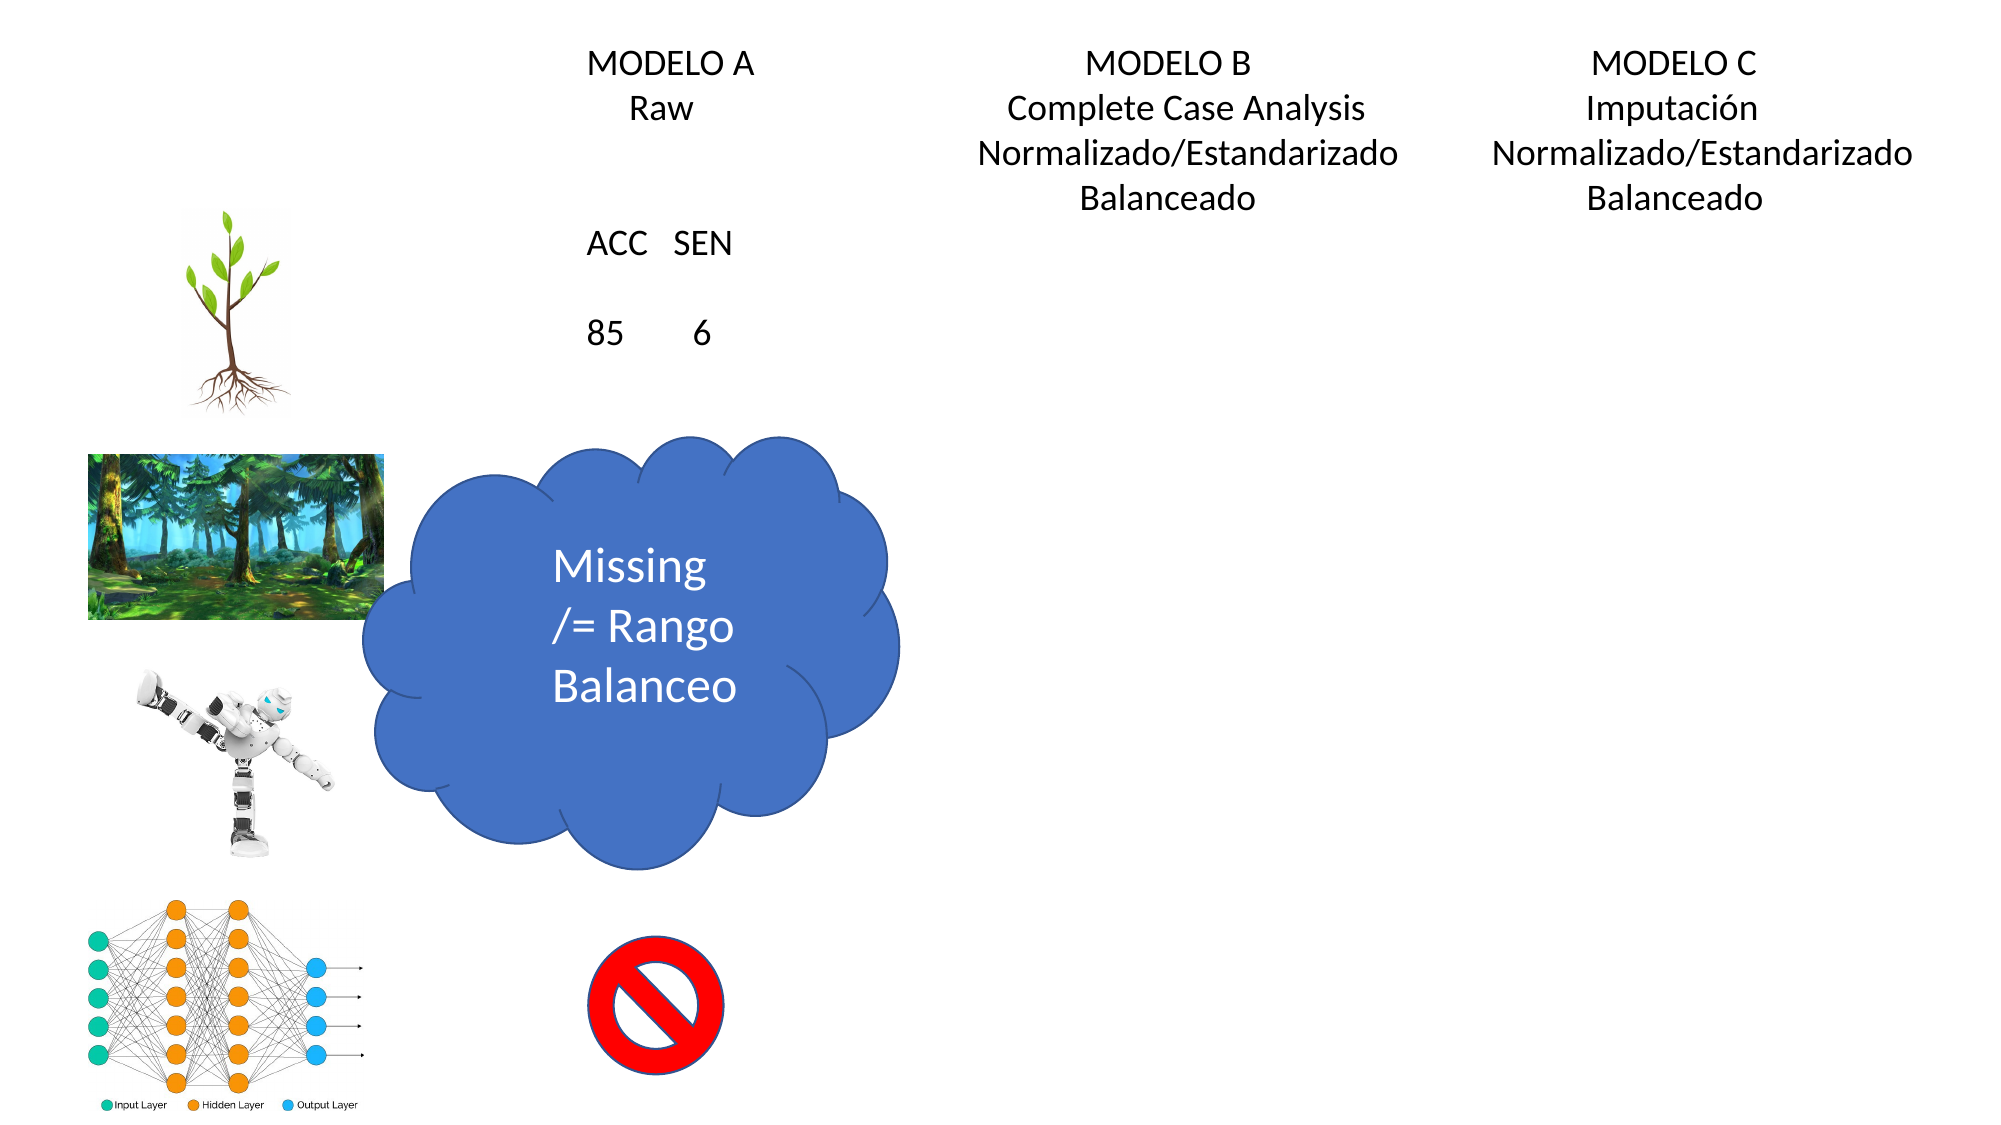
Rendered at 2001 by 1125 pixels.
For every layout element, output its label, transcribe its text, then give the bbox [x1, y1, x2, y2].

text_box MODELO A MODELO B MODELO C Raw Complete Case Analysis Imputación Normalizado/Estandarizado Normalizado/Estandarizado Balanceado Balanceado ACC SEN 85 6 [571, 30, 2000, 1125]
picture [88, 900, 364, 1111]
picture [181, 208, 291, 418]
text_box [588, 868, 724, 1075]
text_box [363, 435, 899, 868]
picture [88, 454, 363, 621]
picture [133, 656, 339, 864]
